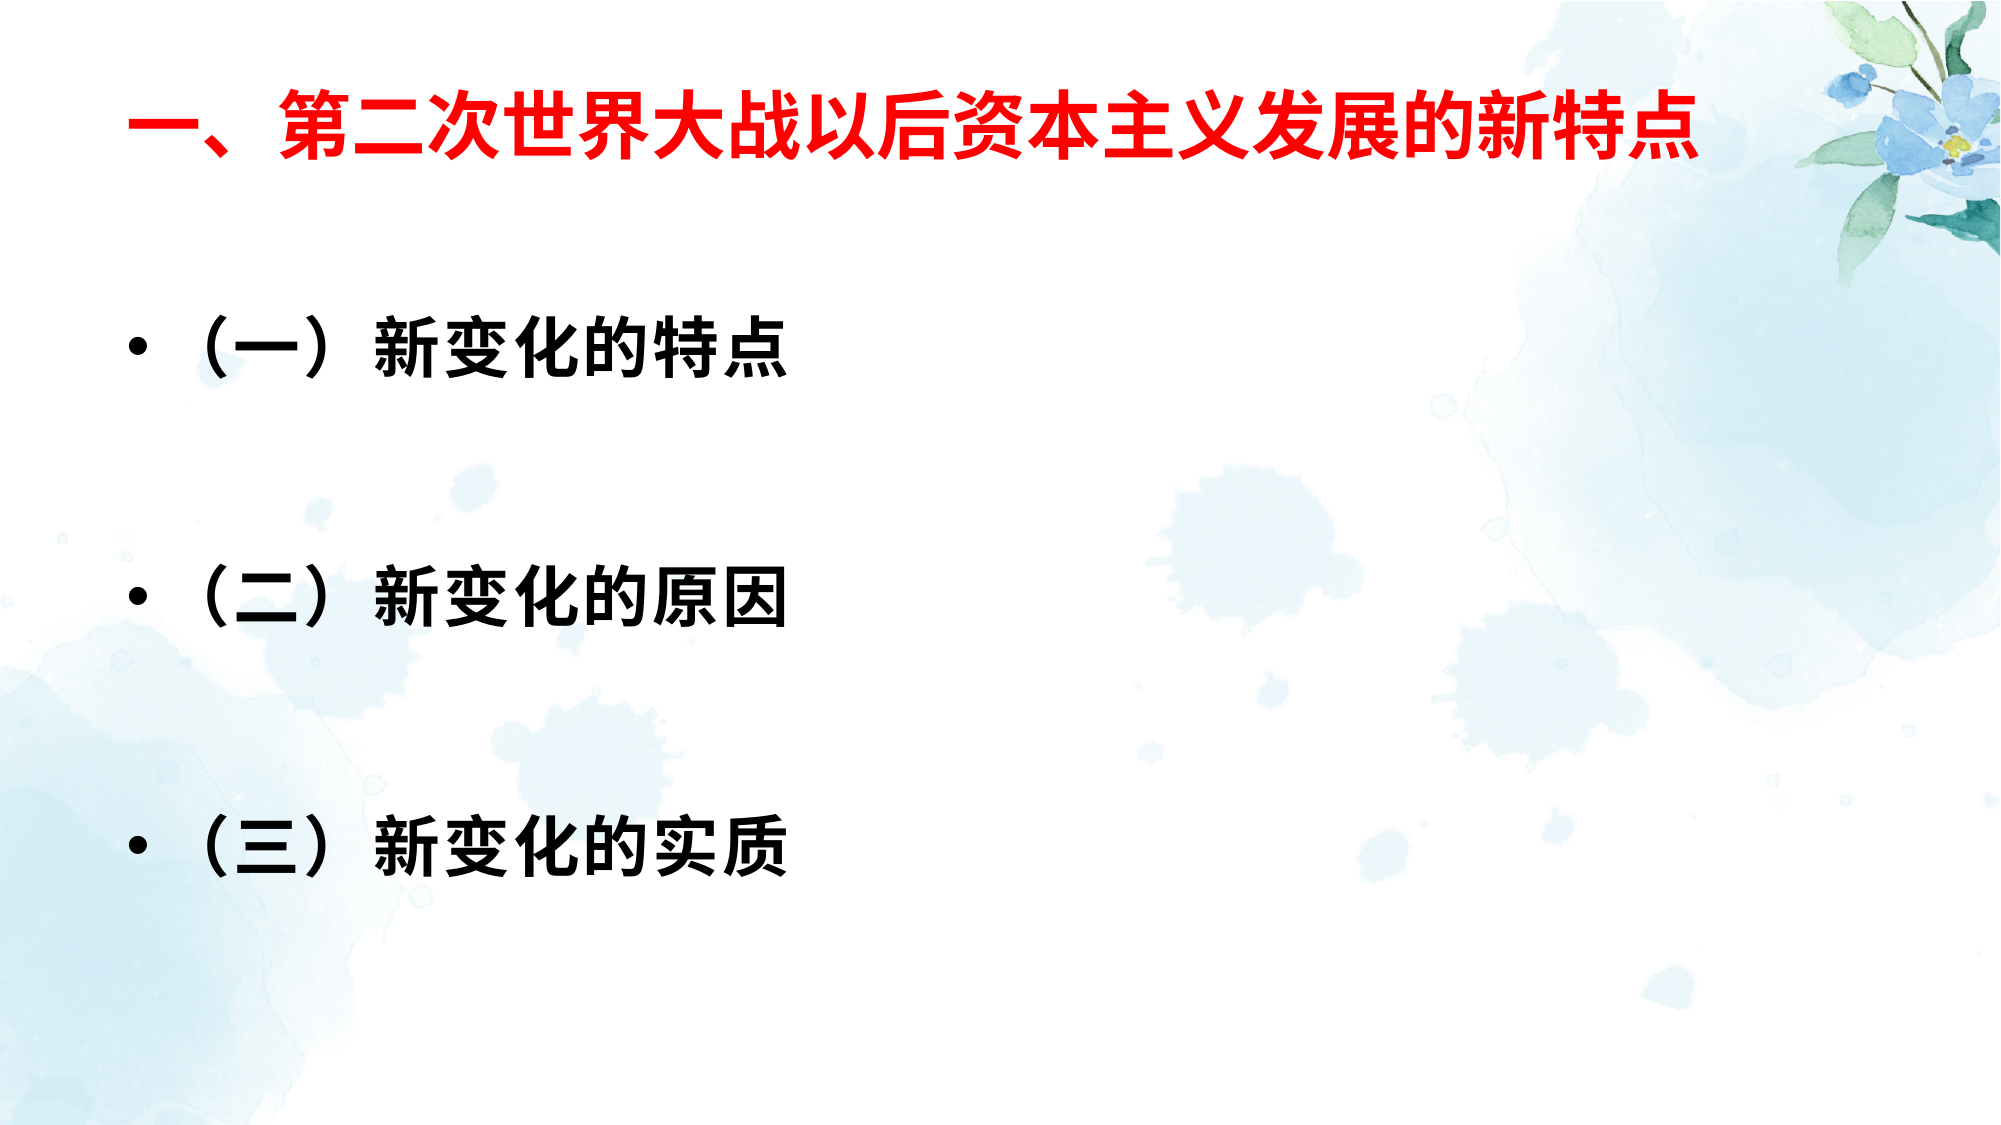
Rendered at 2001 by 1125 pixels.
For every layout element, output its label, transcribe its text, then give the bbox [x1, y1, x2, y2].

picture [1117, 1, 2001, 1011]
list （一）新变化的特点 （二）新变化的原因 （三）新变化的实质 [109, 281, 1891, 1041]
title 一、第二次世界大战以后资本主义发展的新特点 [109, 72, 1891, 281]
picture [0, 347, 797, 1125]
